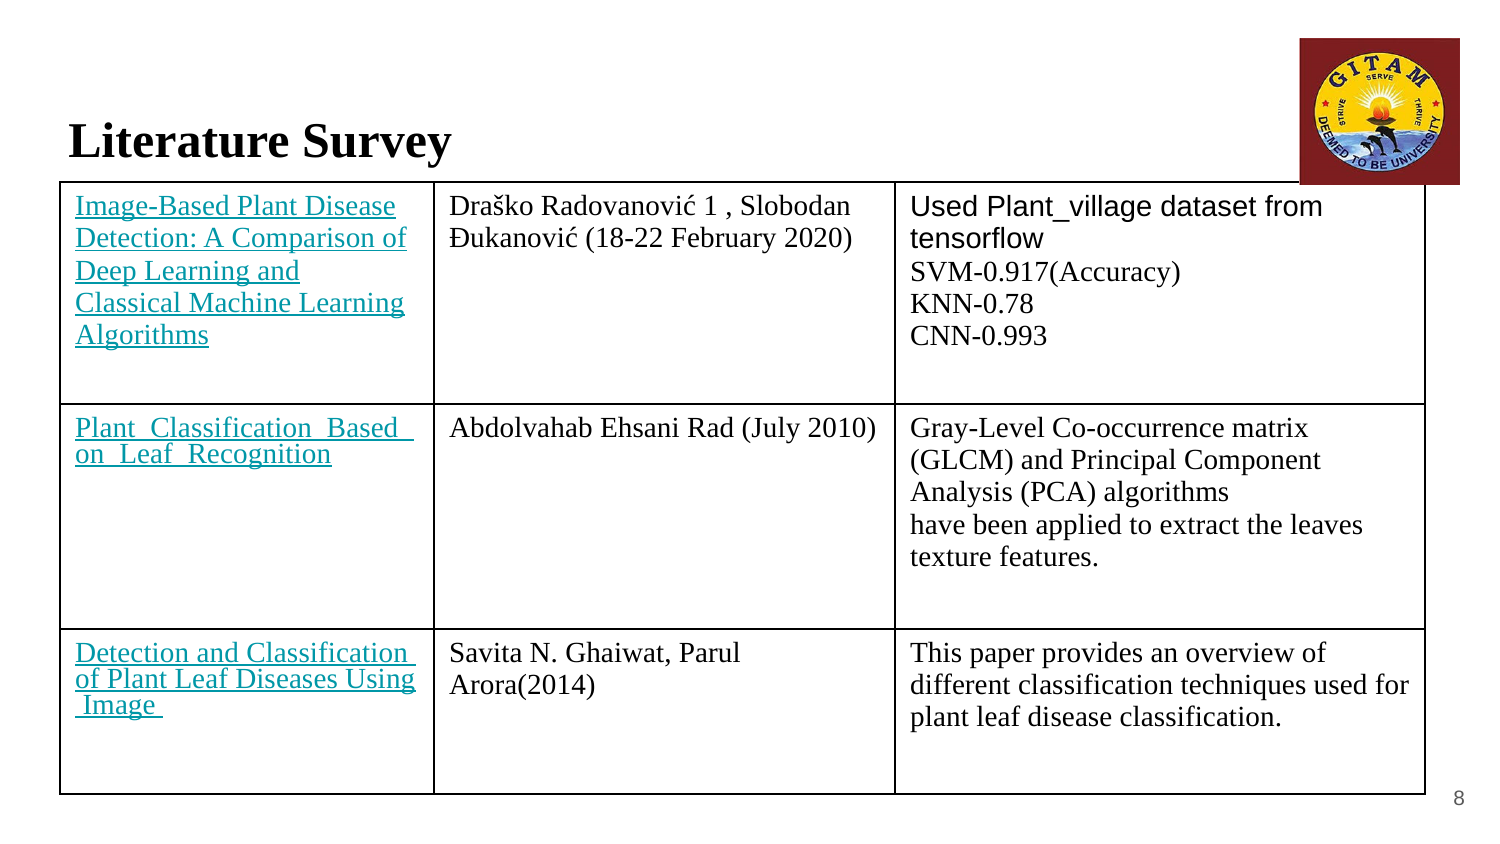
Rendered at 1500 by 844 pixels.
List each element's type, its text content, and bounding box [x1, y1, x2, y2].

table_cell Savita N. Ghaiwat, Parul Arora(2014) [435, 630, 894, 793]
table_cell Abdolvahab Ehsani Rad (July 2010) [435, 405, 894, 628]
slide_number 8 [1389, 764, 1480, 830]
text_box Literature Survey [53, 99, 804, 175]
table_cell Gray-Level Co-occurrence matrix (GLCM) and Principal Component Analysis (PCA) algorithms have been applied to extract the leaves texture features. [896, 405, 1424, 628]
table_header Used Plant_village dataset from tensorflow SVM-0.917(Accuracy) KNN-0.78 CNN-0.993 [896, 183, 1424, 403]
table_header Image-Based Plant Disease Detection: A Comparison of Deep Learning and Classical Machine Learning Algorithms [61, 183, 433, 403]
table_cell This paper provides an overview of different classification techniques used for plant leaf disease classification. [896, 630, 1424, 793]
picture [1298, 38, 1460, 188]
table_cell Plant_Classification_Based_on_Leaf_Recognition [61, 405, 433, 628]
table_cell Detection and Classification of Plant Leaf Diseases Using Image [61, 630, 433, 793]
table_header Draško Radovanović 1 , Slobodan Đukanović (18-22 February 2020) [435, 183, 894, 403]
